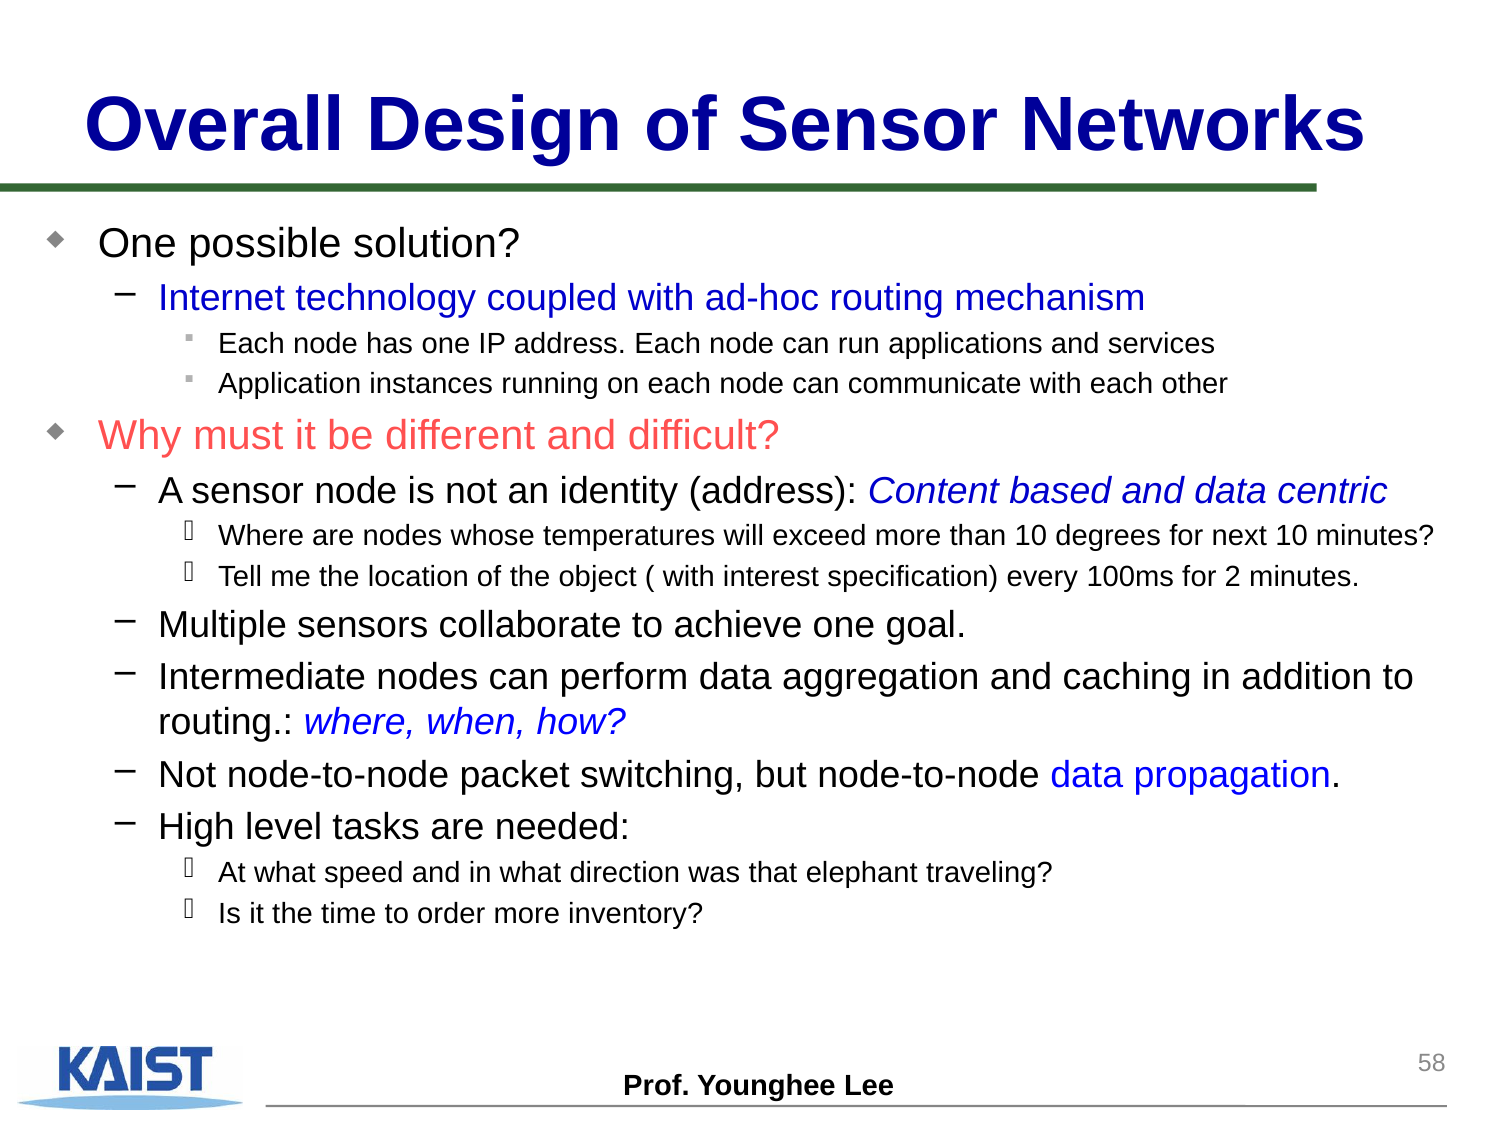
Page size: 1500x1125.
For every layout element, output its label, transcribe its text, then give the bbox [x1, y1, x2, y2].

list One possible solution? Internet technology coupled with ad-hoc routing mechanism Each node has one IP address. Each node can run applications and services Application instances running on each node can communicate with each other Why must it be different and difficult? A sensor node is not an identity (address): Content based and data centric Where are nodes whose temperatures will exceed more than 10 degrees for next 10 minutes? Tell me the location of the object ( with interest specification) every 100ms for 2 minutes. Multiple sensors collaborate to achieve one goal. Intermediate nodes can perform data aggregation and caching in addition to routing.: where, when, how? Not node-to-node packet switching, but node-to-node data propagation. High level tasks are needed: At what speed and in what direction was that elephant traveling? Is it the time to order more inventory? [31, 208, 1500, 1054]
picture [17, 1046, 243, 1110]
slide_number 58 [1148, 1054, 1461, 1099]
title Overall Design of Sensor Networks [41, 66, 1412, 174]
